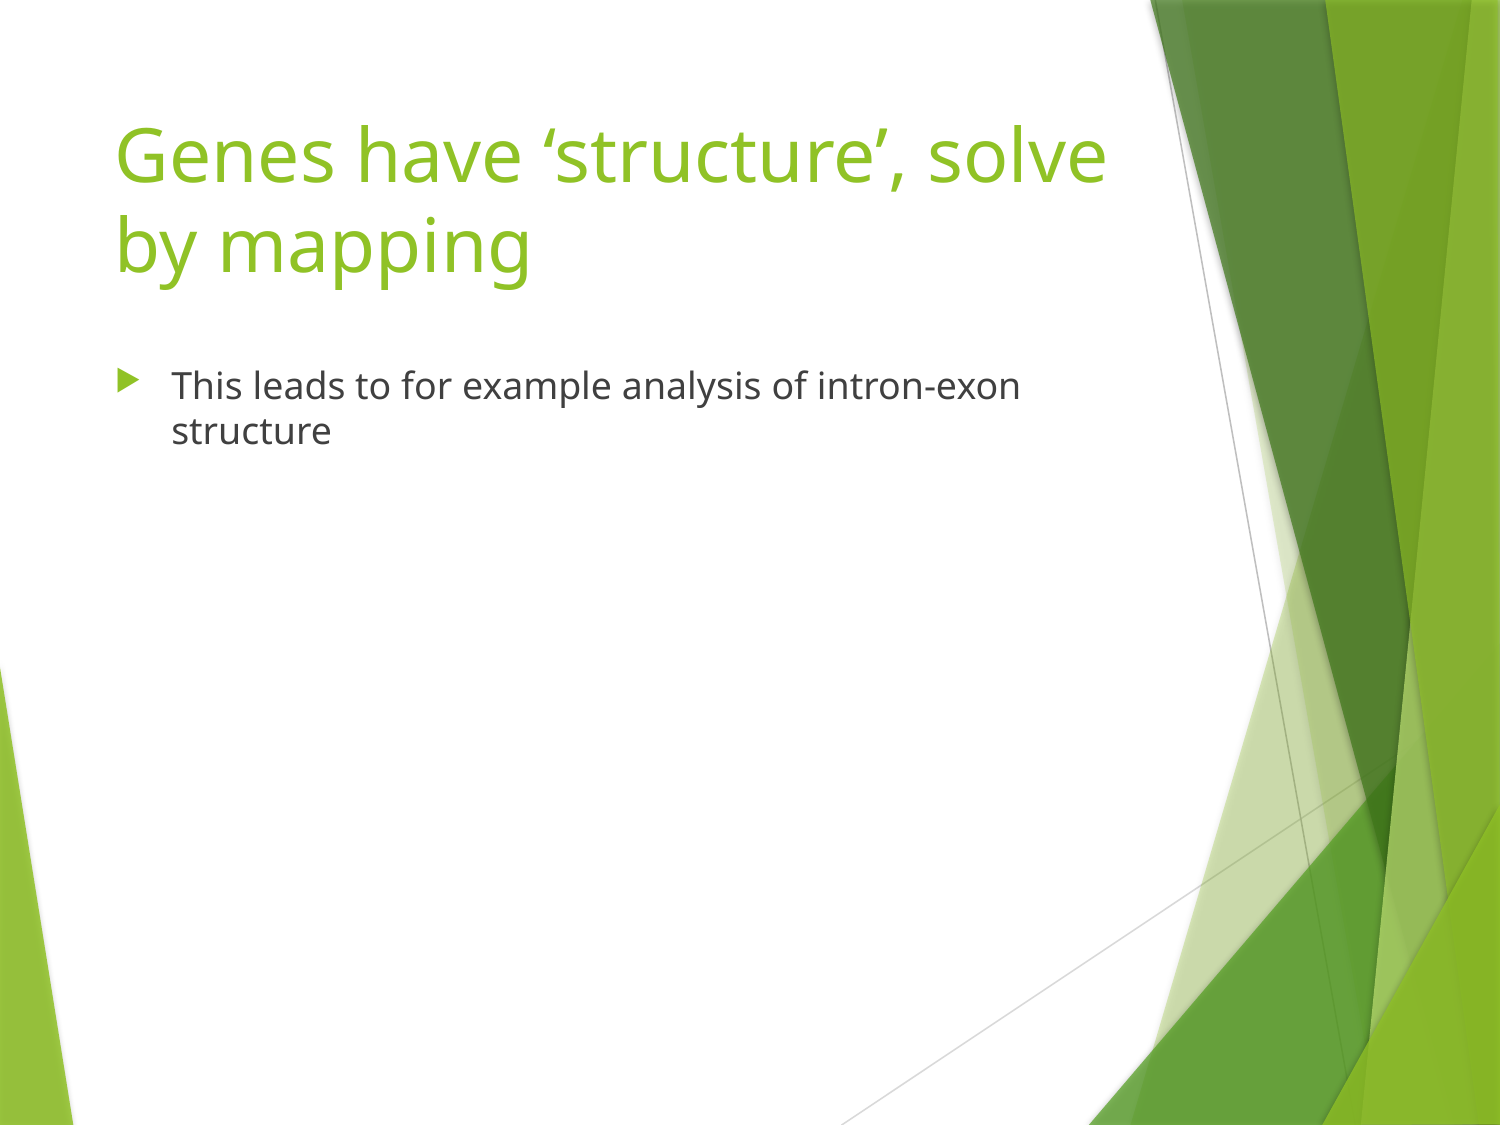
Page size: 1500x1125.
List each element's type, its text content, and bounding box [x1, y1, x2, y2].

title Genes have ‘structure’, solve by mapping [99, 99, 1142, 317]
list This leads to for example analysis of intron-exon structure [99, 354, 1142, 992]
